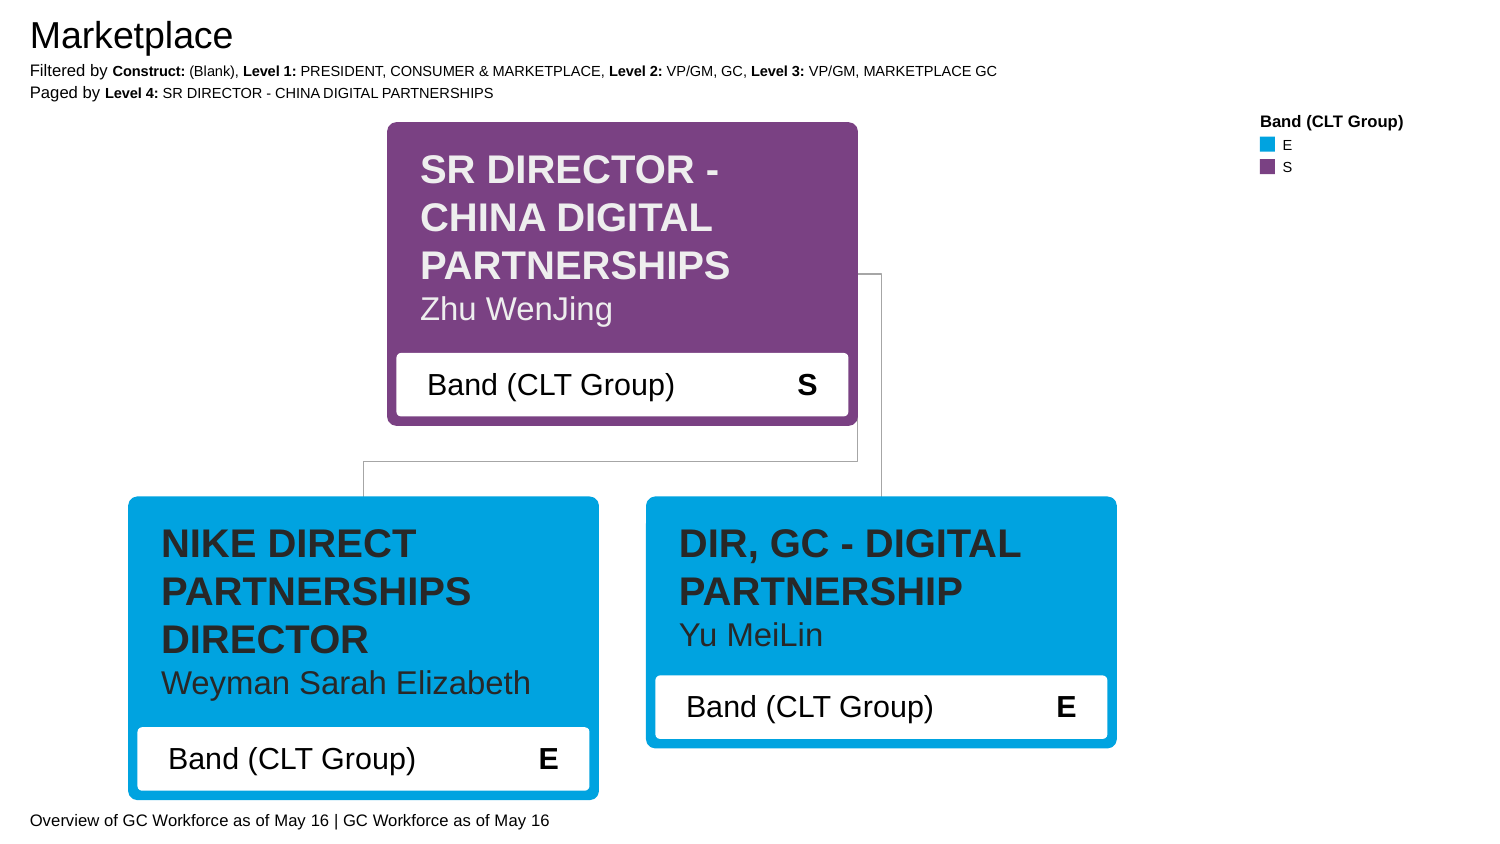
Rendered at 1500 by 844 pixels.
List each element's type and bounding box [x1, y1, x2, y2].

text_box [14, 809, 1485, 830]
text_box [1259, 112, 1485, 175]
text_box [14, 15, 1455, 98]
text_box [130, 124, 1115, 798]
